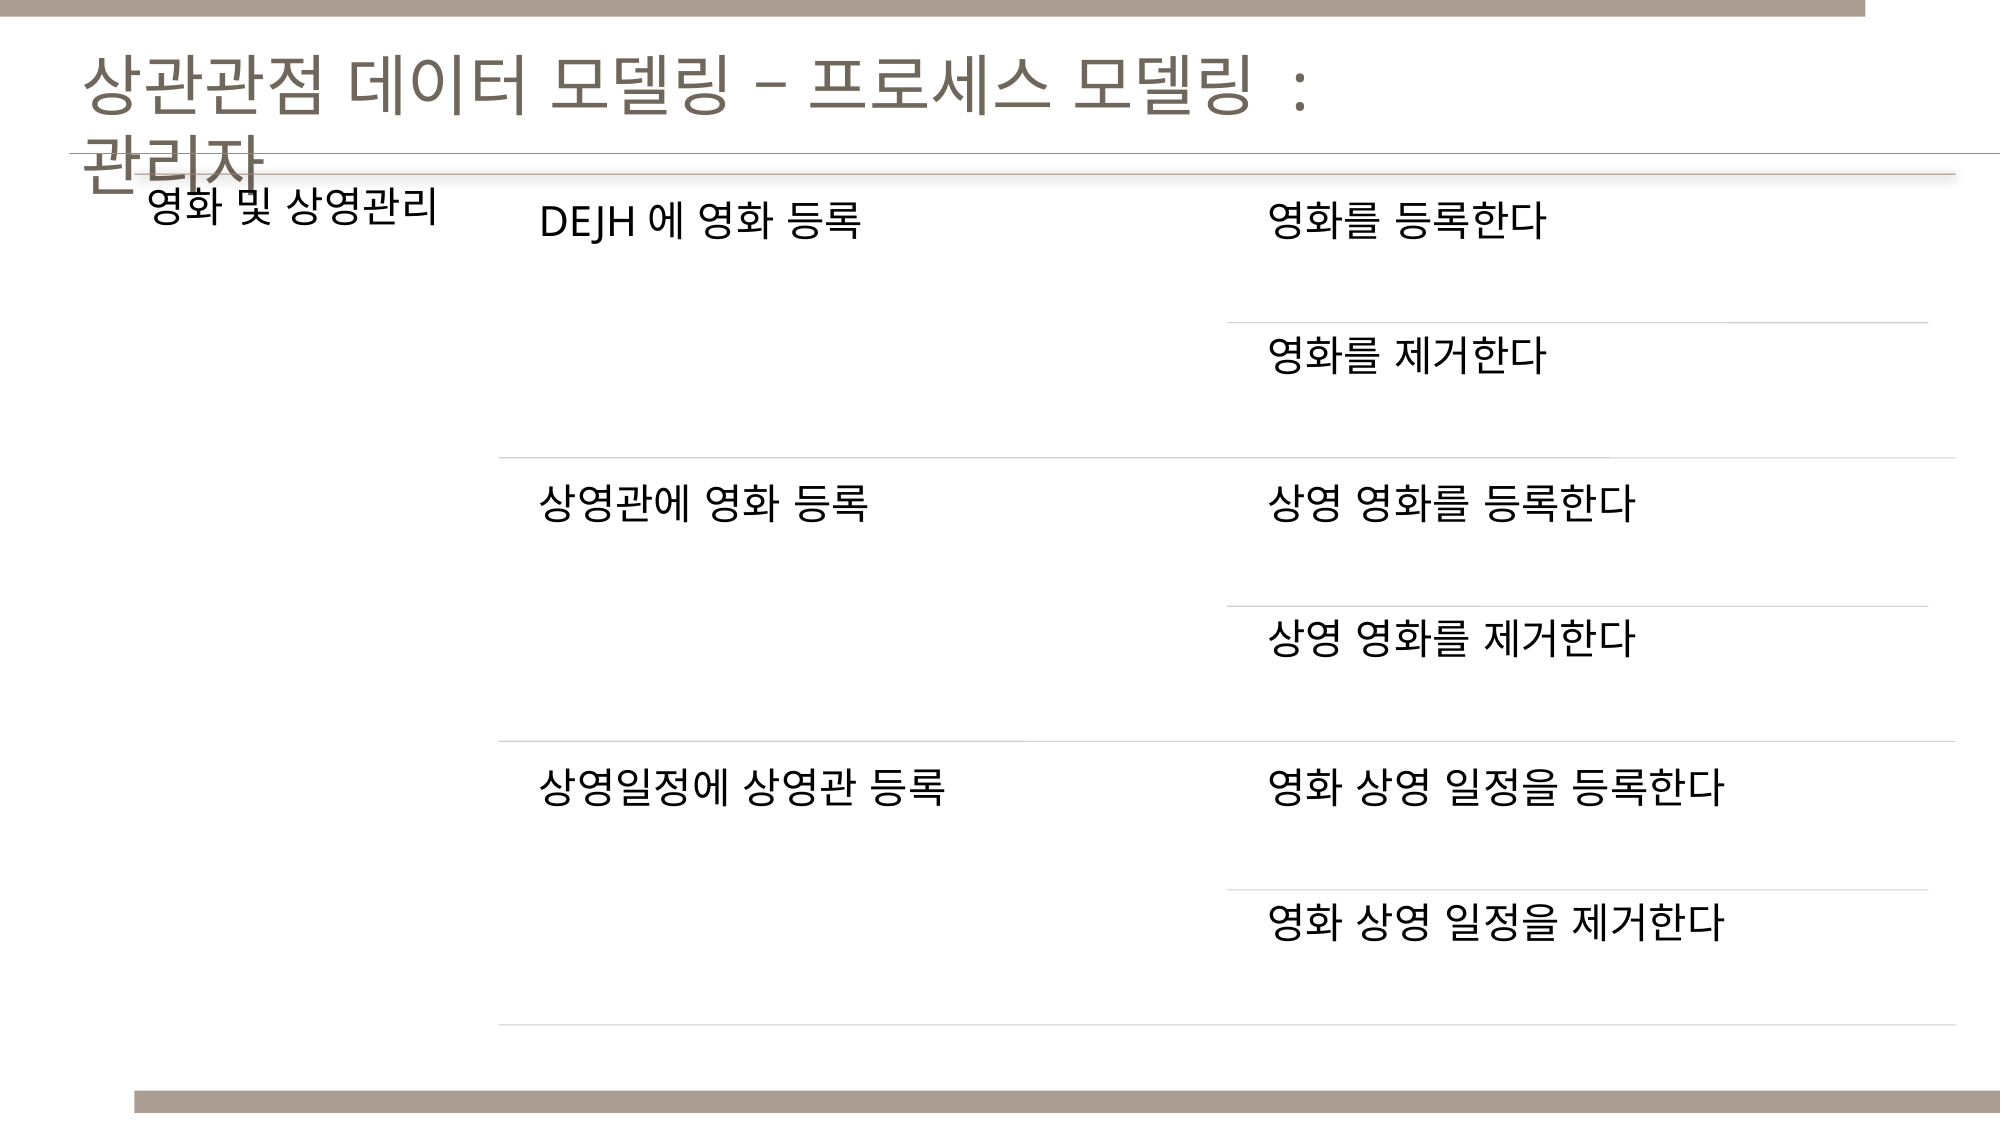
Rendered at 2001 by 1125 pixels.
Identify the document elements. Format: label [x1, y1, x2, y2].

text_box [0, 0, 1866, 18]
text_box [67, 36, 2000, 1039]
text_box [133, 1090, 2000, 1114]
